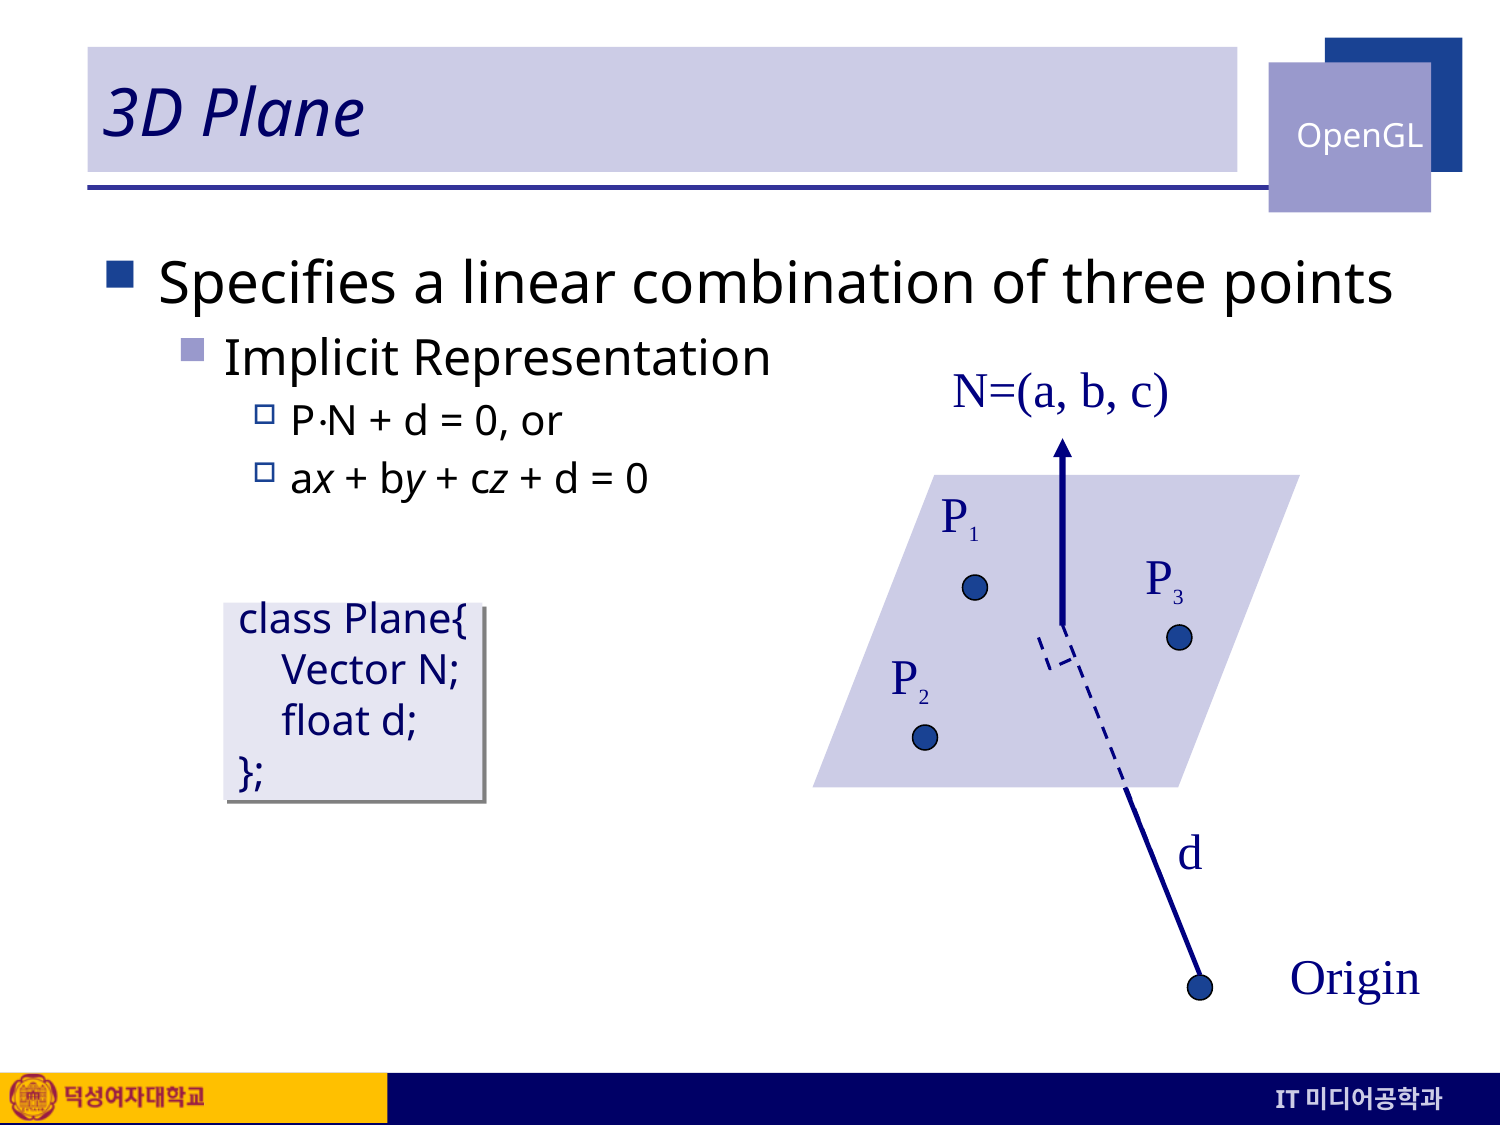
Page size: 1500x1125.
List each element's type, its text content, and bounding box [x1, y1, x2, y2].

text_box [1038, 637, 1076, 669]
title 3D Plane [87, 46, 1238, 172]
picture [0, 1034, 228, 1125]
text_box [1056, 438, 1069, 624]
text_box [1166, 624, 1192, 650]
text_box P1 [925, 474, 995, 554]
text_box [812, 474, 1300, 788]
text_box [962, 575, 988, 601]
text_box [303, 412, 330, 438]
text_box class Plane{ Vector N; float d; }; [223, 602, 483, 800]
text_box d [1162, 812, 1218, 888]
text_box Origin [1275, 937, 1436, 1013]
text_box [912, 725, 938, 751]
list Specifies a linear combination of three points Implicit Representation P N + d = 0, or ax + by + cz + d = 0 [87, 237, 1425, 1013]
text_box N=(a, b, c) [937, 349, 1185, 425]
text_box [1187, 975, 1213, 1000]
text_box P2 [875, 637, 945, 716]
text_box P3 [1130, 537, 1199, 616]
